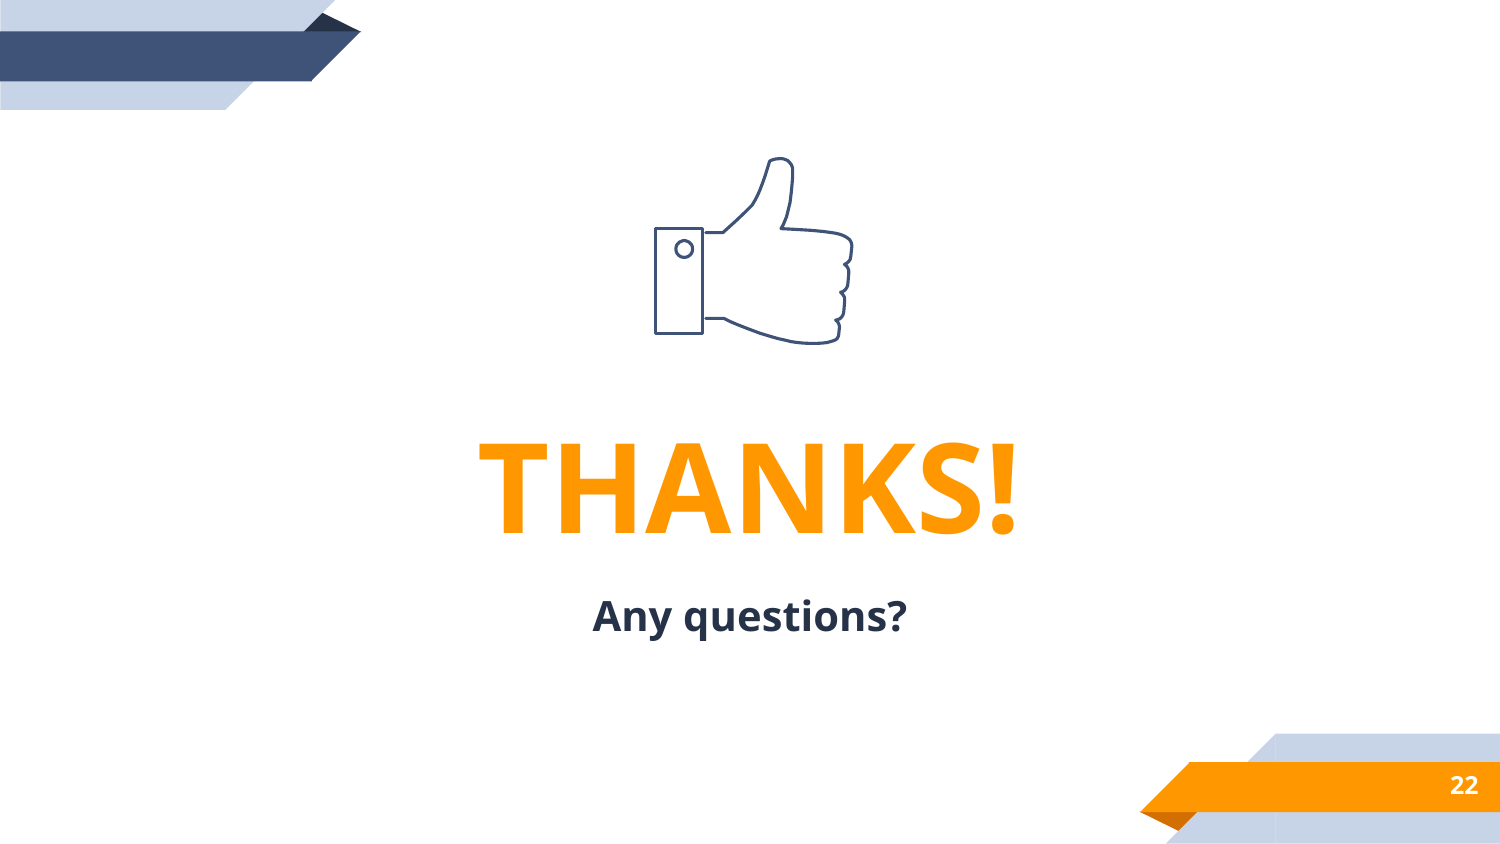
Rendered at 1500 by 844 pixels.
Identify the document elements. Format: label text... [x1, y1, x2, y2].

subtitle Any questions? [209, 529, 1291, 750]
slide_number 22 [1249, 760, 1494, 813]
title THANKS! [209, 387, 1291, 529]
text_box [655, 158, 853, 344]
